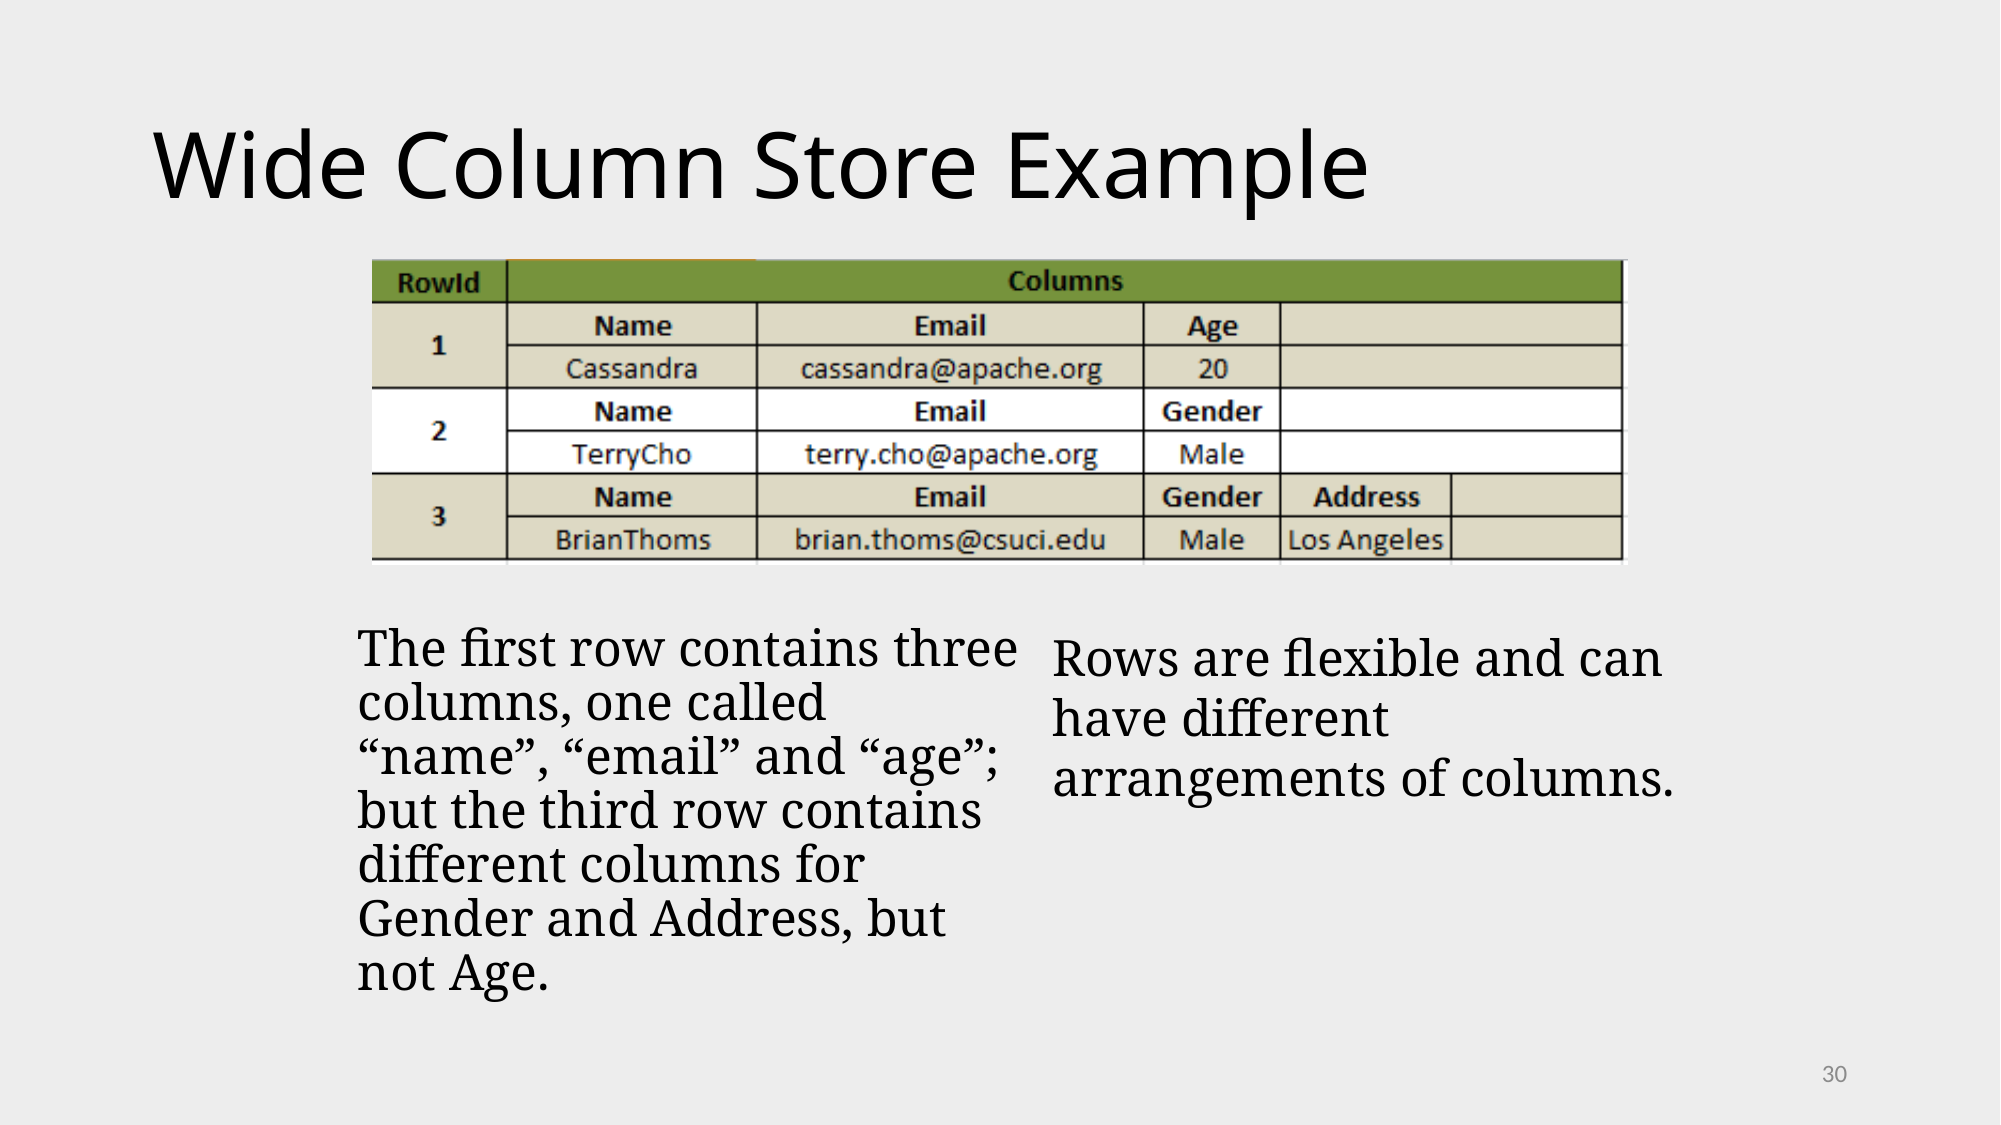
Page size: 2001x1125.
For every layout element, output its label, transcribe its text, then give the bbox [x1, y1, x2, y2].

slide_number 30 [1412, 1042, 1863, 1103]
text_box Rows are flexible and can have different arrangements of columns. [1037, 618, 1697, 814]
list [372, 259, 1628, 565]
title Wide Column Store Example [137, 59, 1863, 278]
list The first row contains three columns, one called “name”, “email” and “age”; but the third row contains different columns for Gender and Address, but not Age. [324, 615, 1038, 1016]
